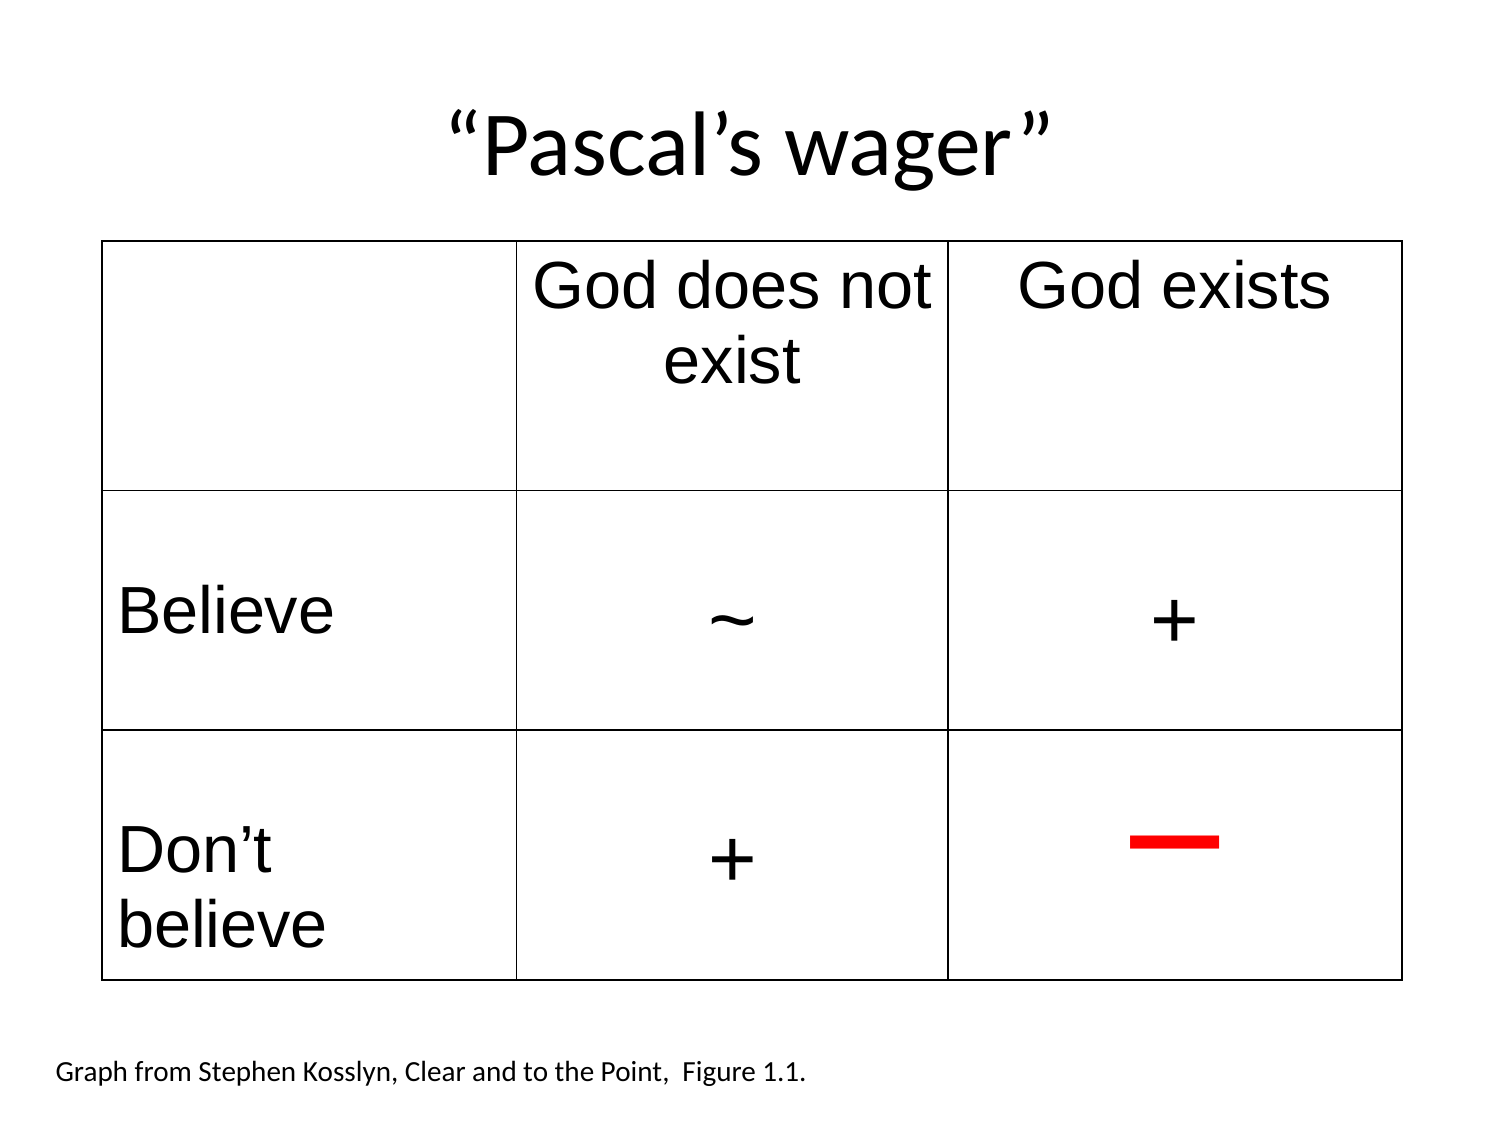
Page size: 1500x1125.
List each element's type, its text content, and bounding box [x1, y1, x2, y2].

table_cell ~ [517, 491, 947, 729]
table_cell + [949, 491, 1401, 729]
table_cell − [949, 731, 1401, 979]
table_header God does not exist [517, 242, 947, 490]
title “Pascal’s wager” [75, 45, 1425, 233]
table_header [103, 242, 516, 490]
table_cell Don’t believe [103, 731, 516, 979]
text_box Graph from Stephen Kosslyn, Clear and to the Point, Figure 1.1. [40, 1037, 890, 1110]
table_header God exists [949, 242, 1401, 490]
table_cell + [517, 731, 947, 979]
table_cell Believe [103, 491, 516, 729]
